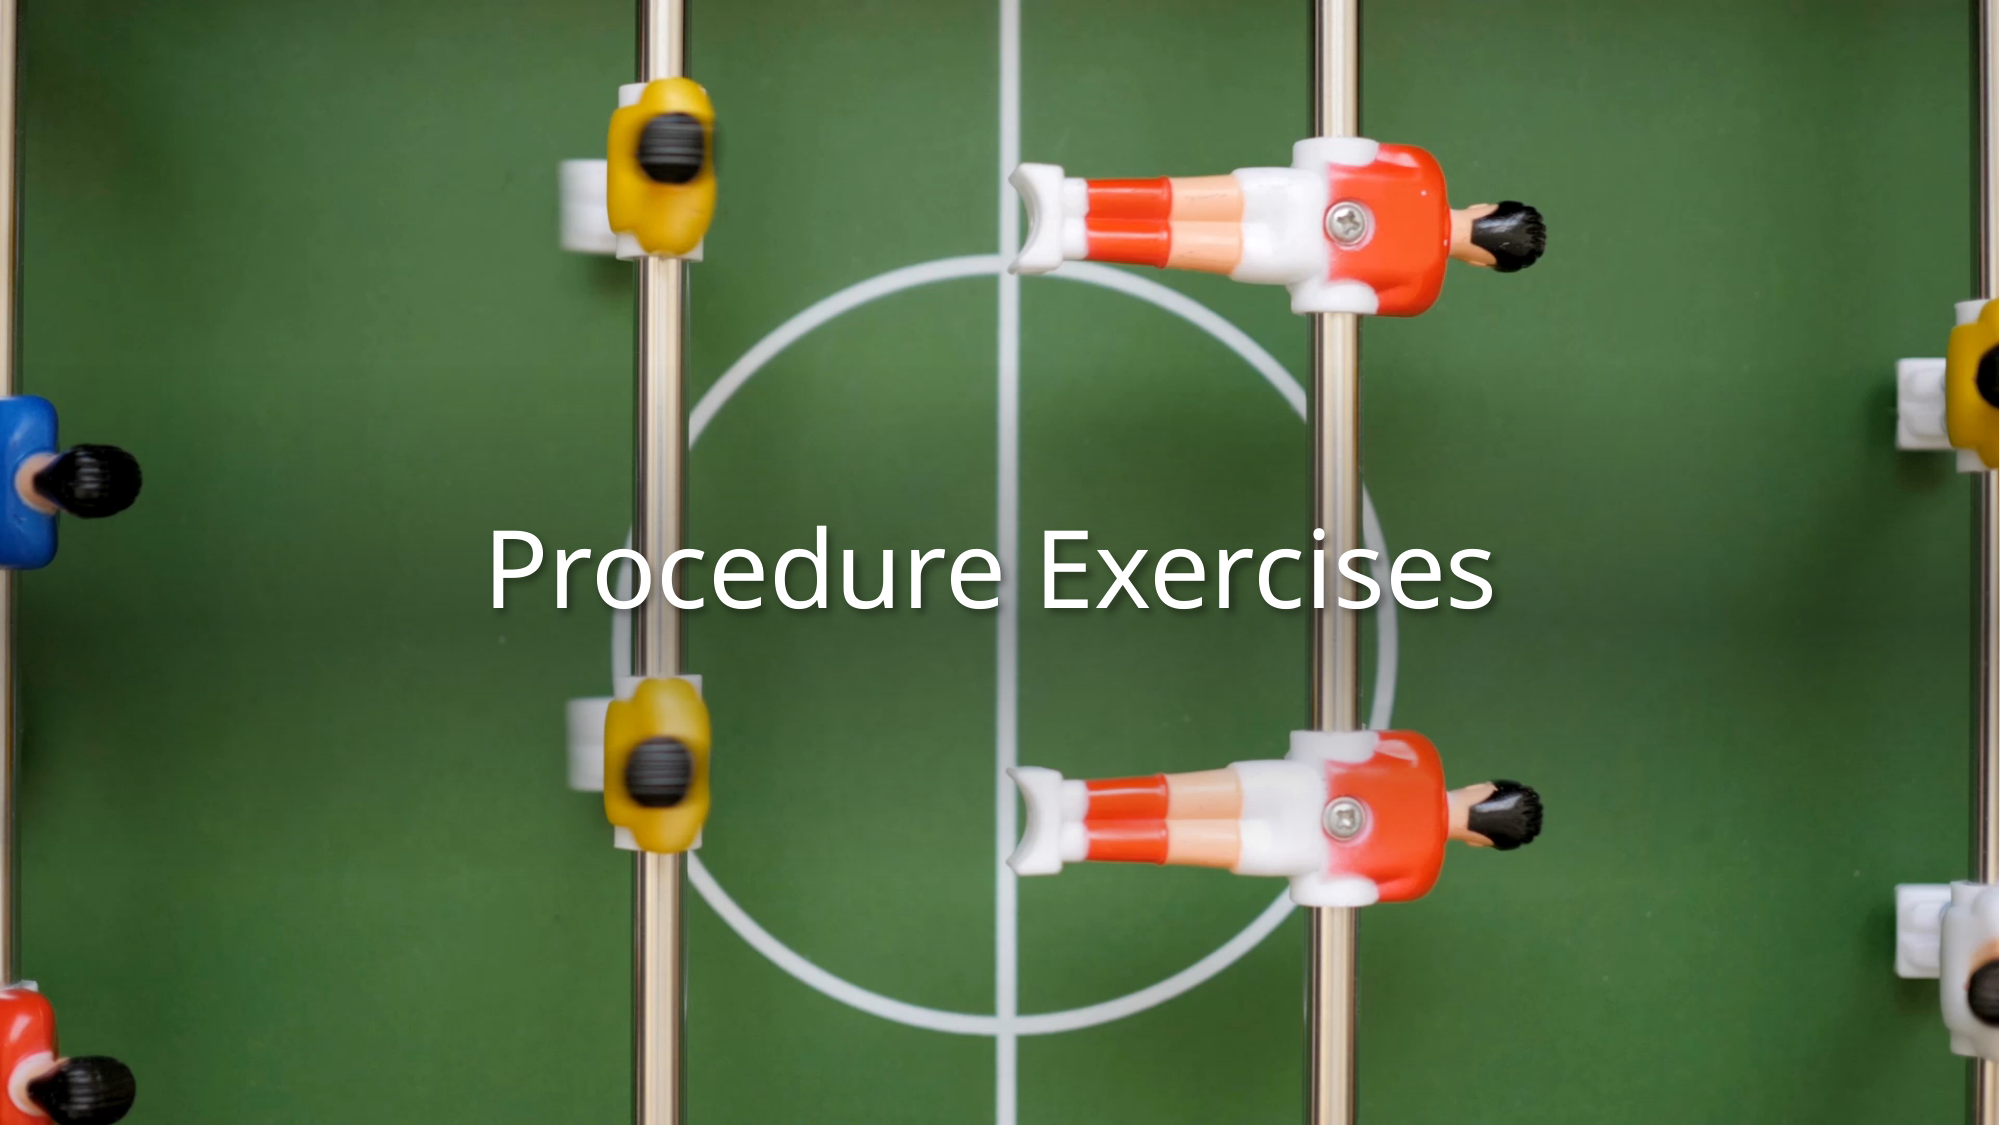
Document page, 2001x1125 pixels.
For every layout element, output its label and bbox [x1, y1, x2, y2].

text_box [0, 0, 2000, 1125]
